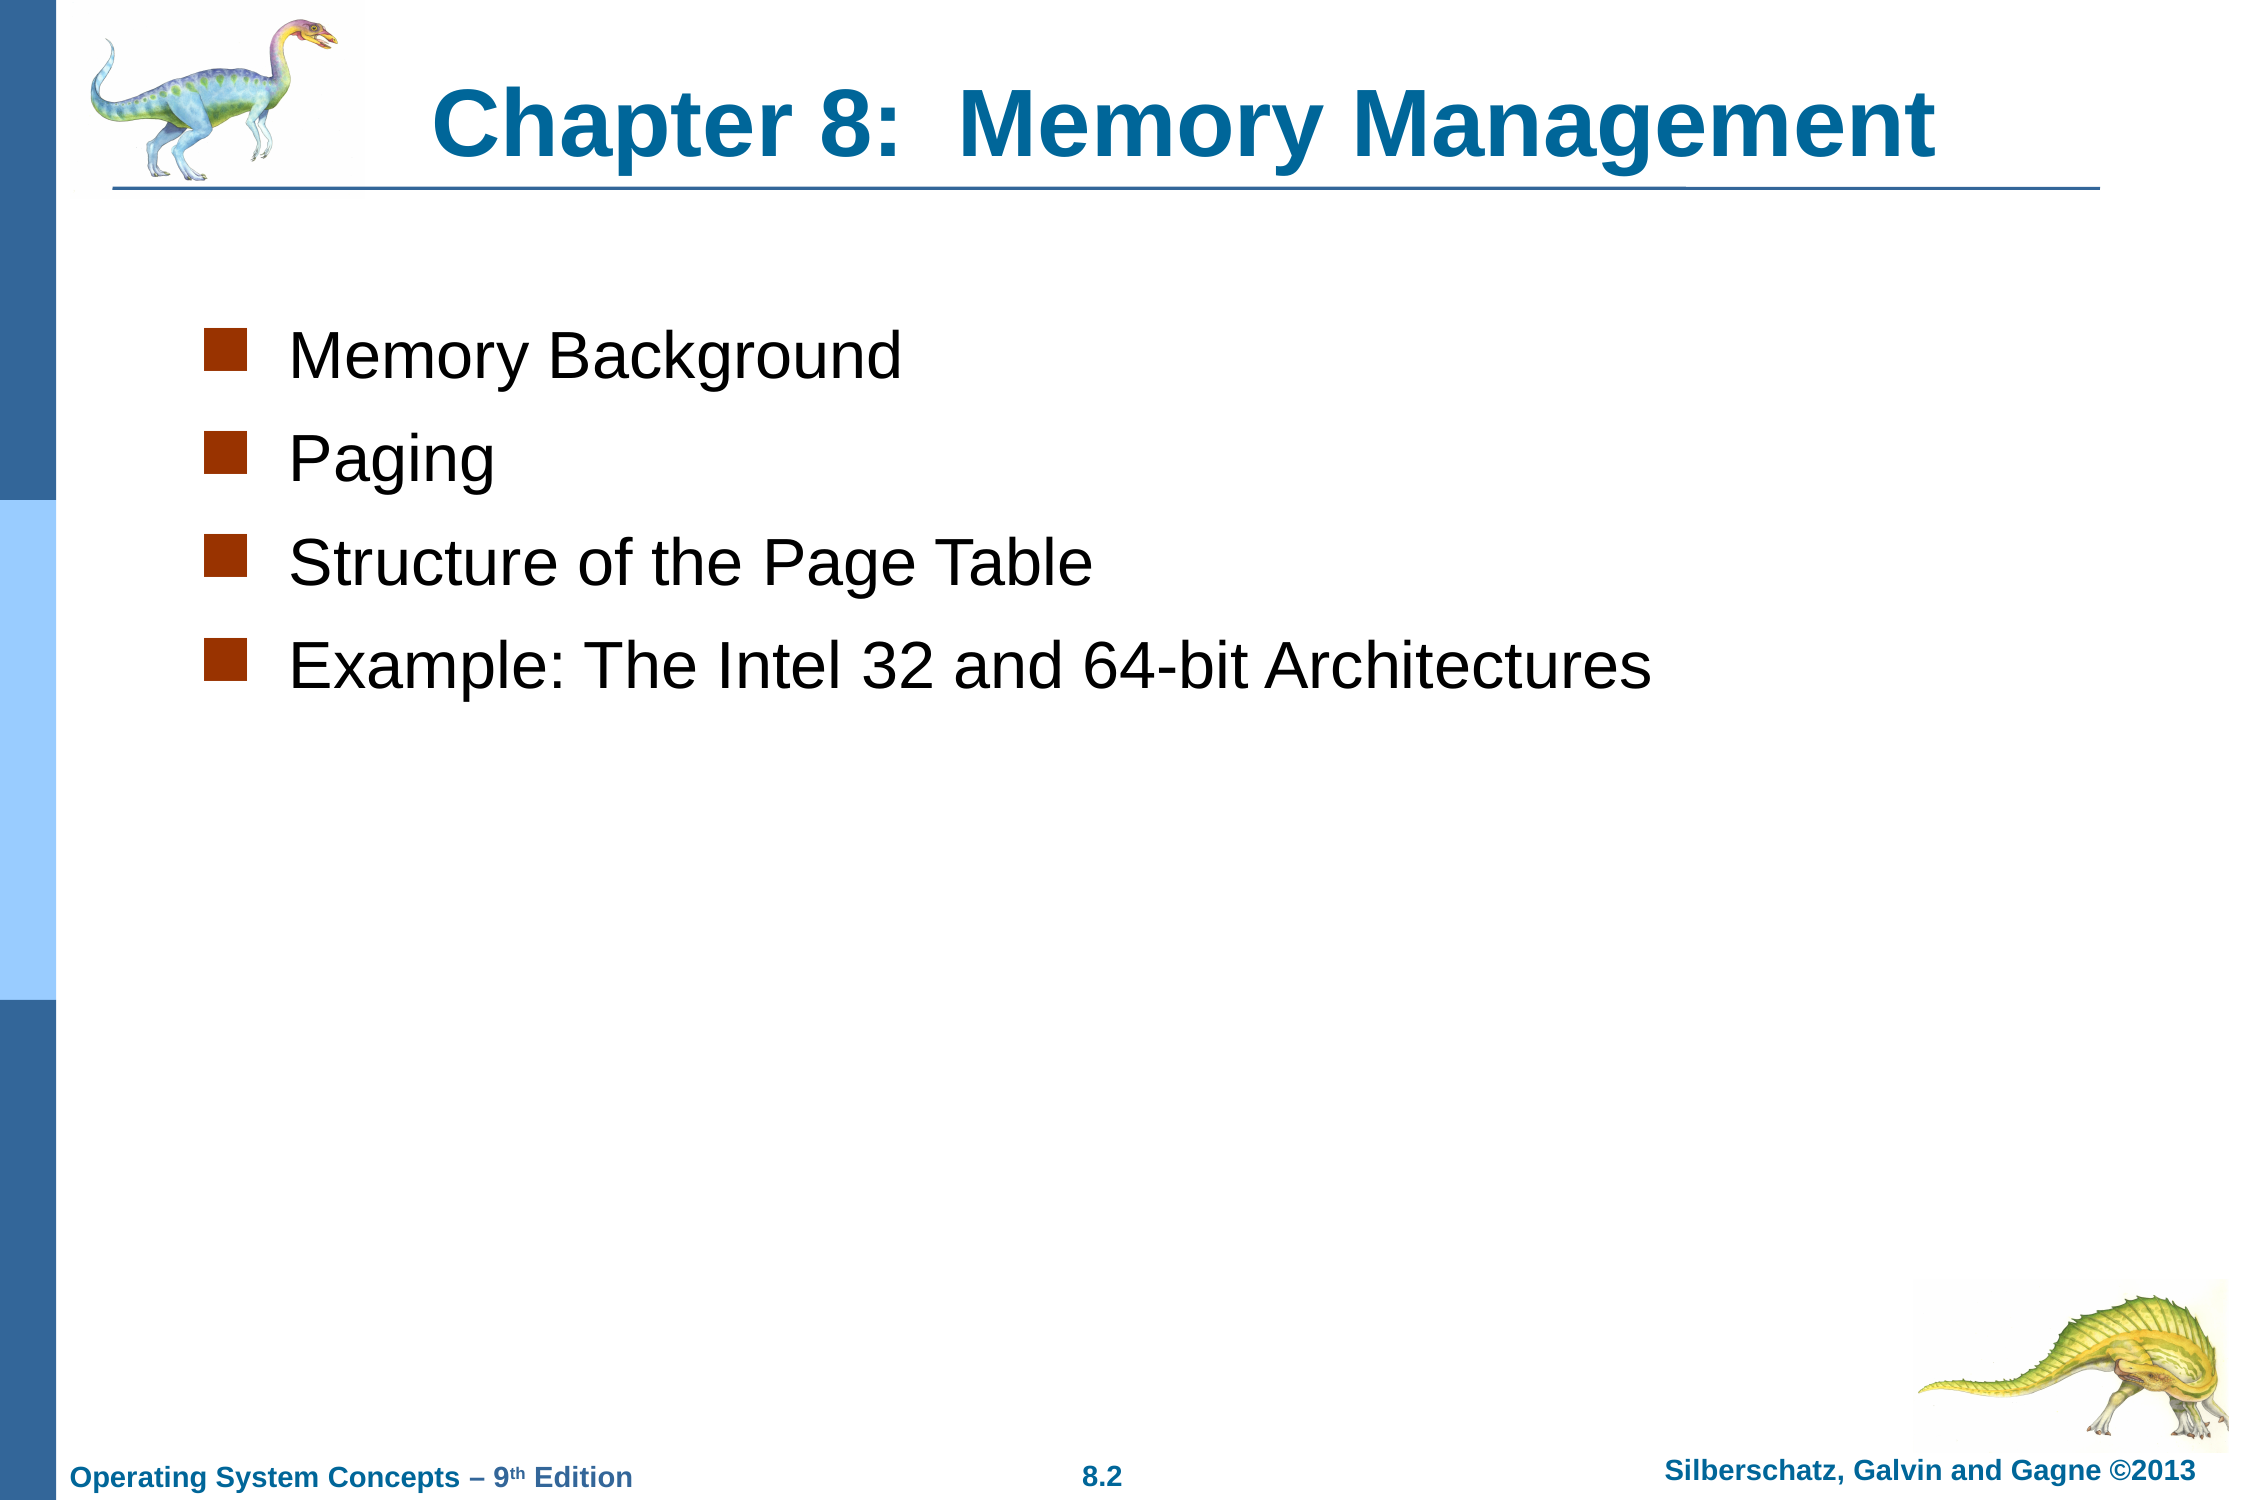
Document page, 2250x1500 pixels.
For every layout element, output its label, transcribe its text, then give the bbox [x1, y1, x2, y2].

picture [1913, 1279, 2229, 1453]
picture [70, 0, 365, 199]
list Memory Background Paging Structure of the Page Table Example: The Intel 32 and 64-bit Architectures [187, 301, 1997, 1282]
title Chapter 8: Memory Management [232, 60, 2138, 187]
